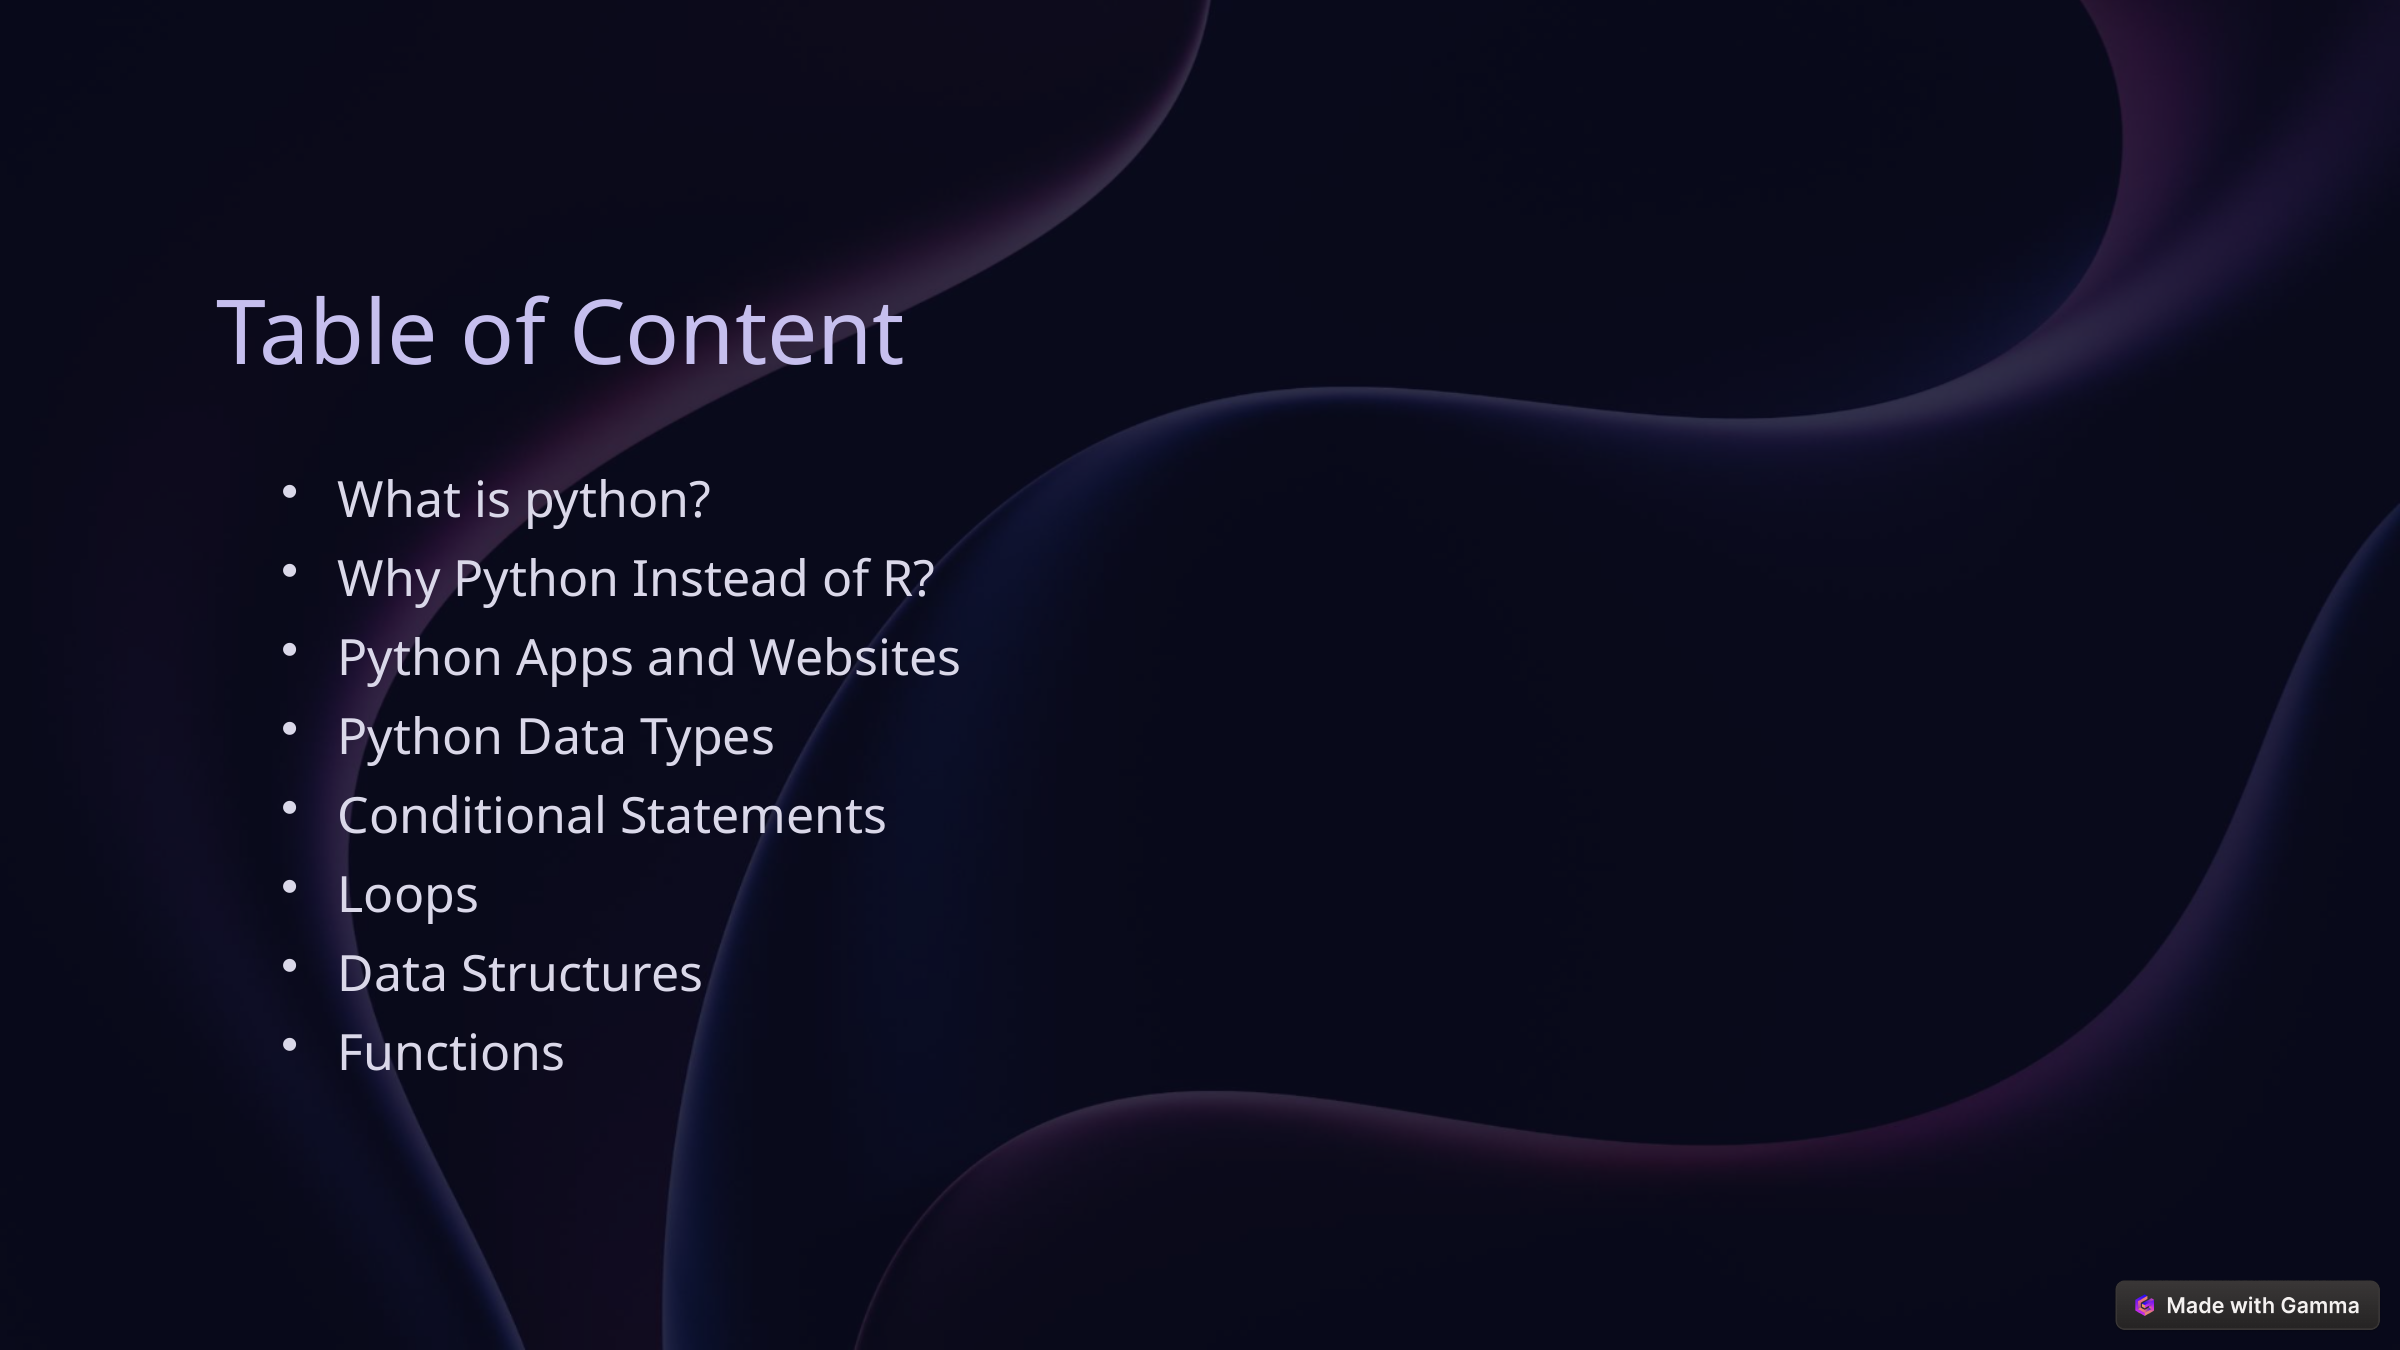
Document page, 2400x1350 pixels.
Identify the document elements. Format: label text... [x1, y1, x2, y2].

text_box Table of Content [216, 269, 1117, 382]
text_box Data Structures [281, 936, 2184, 1002]
text_box Conditional Statements [281, 778, 2184, 844]
text_box Loops [281, 857, 2184, 923]
text_box Functions [281, 1015, 2184, 1081]
text_box Python Apps and Websites [281, 620, 2184, 686]
text_box Python Data Types [281, 699, 2184, 765]
text_box Why Python Instead of R? [281, 541, 2184, 607]
picture [2106, 1271, 2389, 1339]
text_box What is python? [281, 462, 2184, 528]
